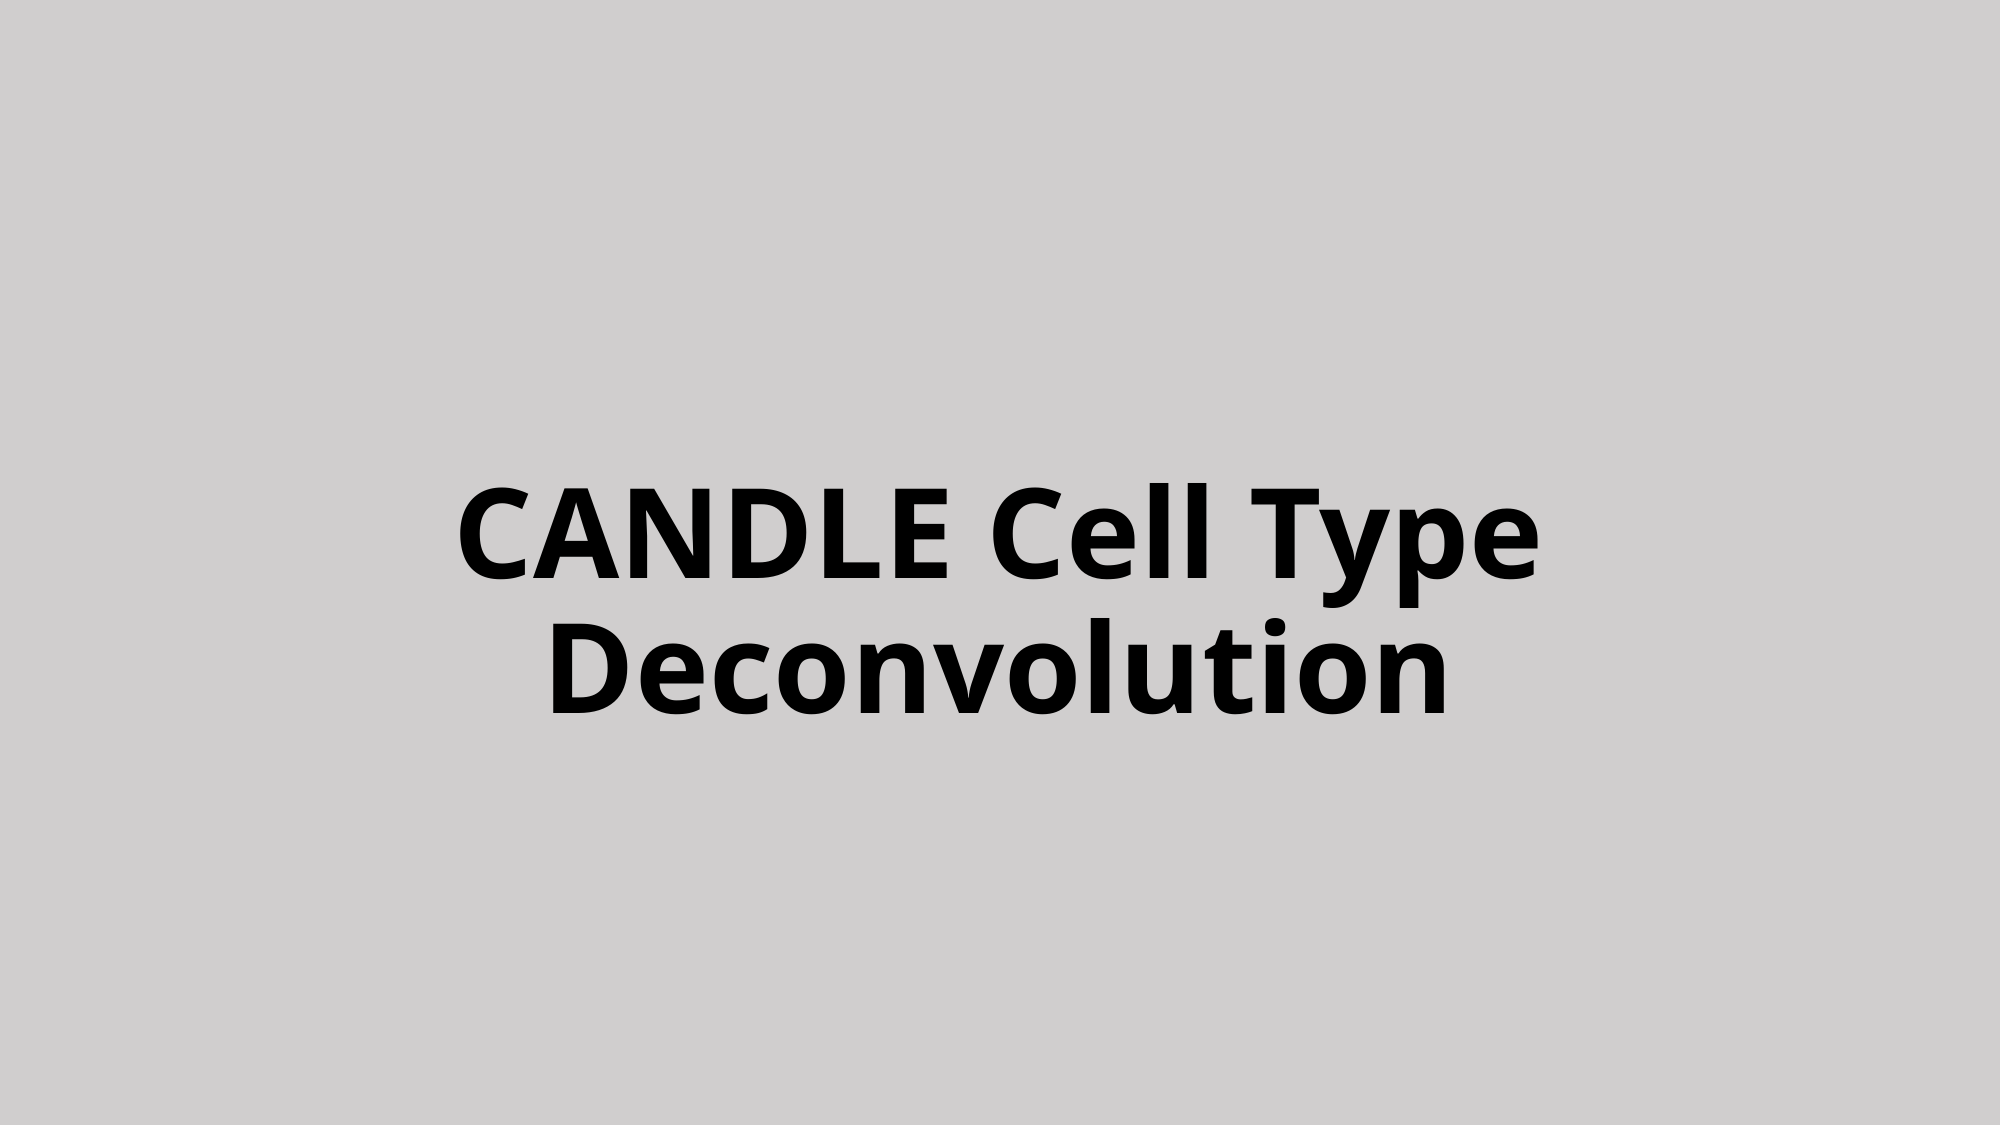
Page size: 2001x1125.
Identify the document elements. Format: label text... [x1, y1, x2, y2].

title CANDLE Cell Type Deconvolution [136, 280, 1862, 749]
